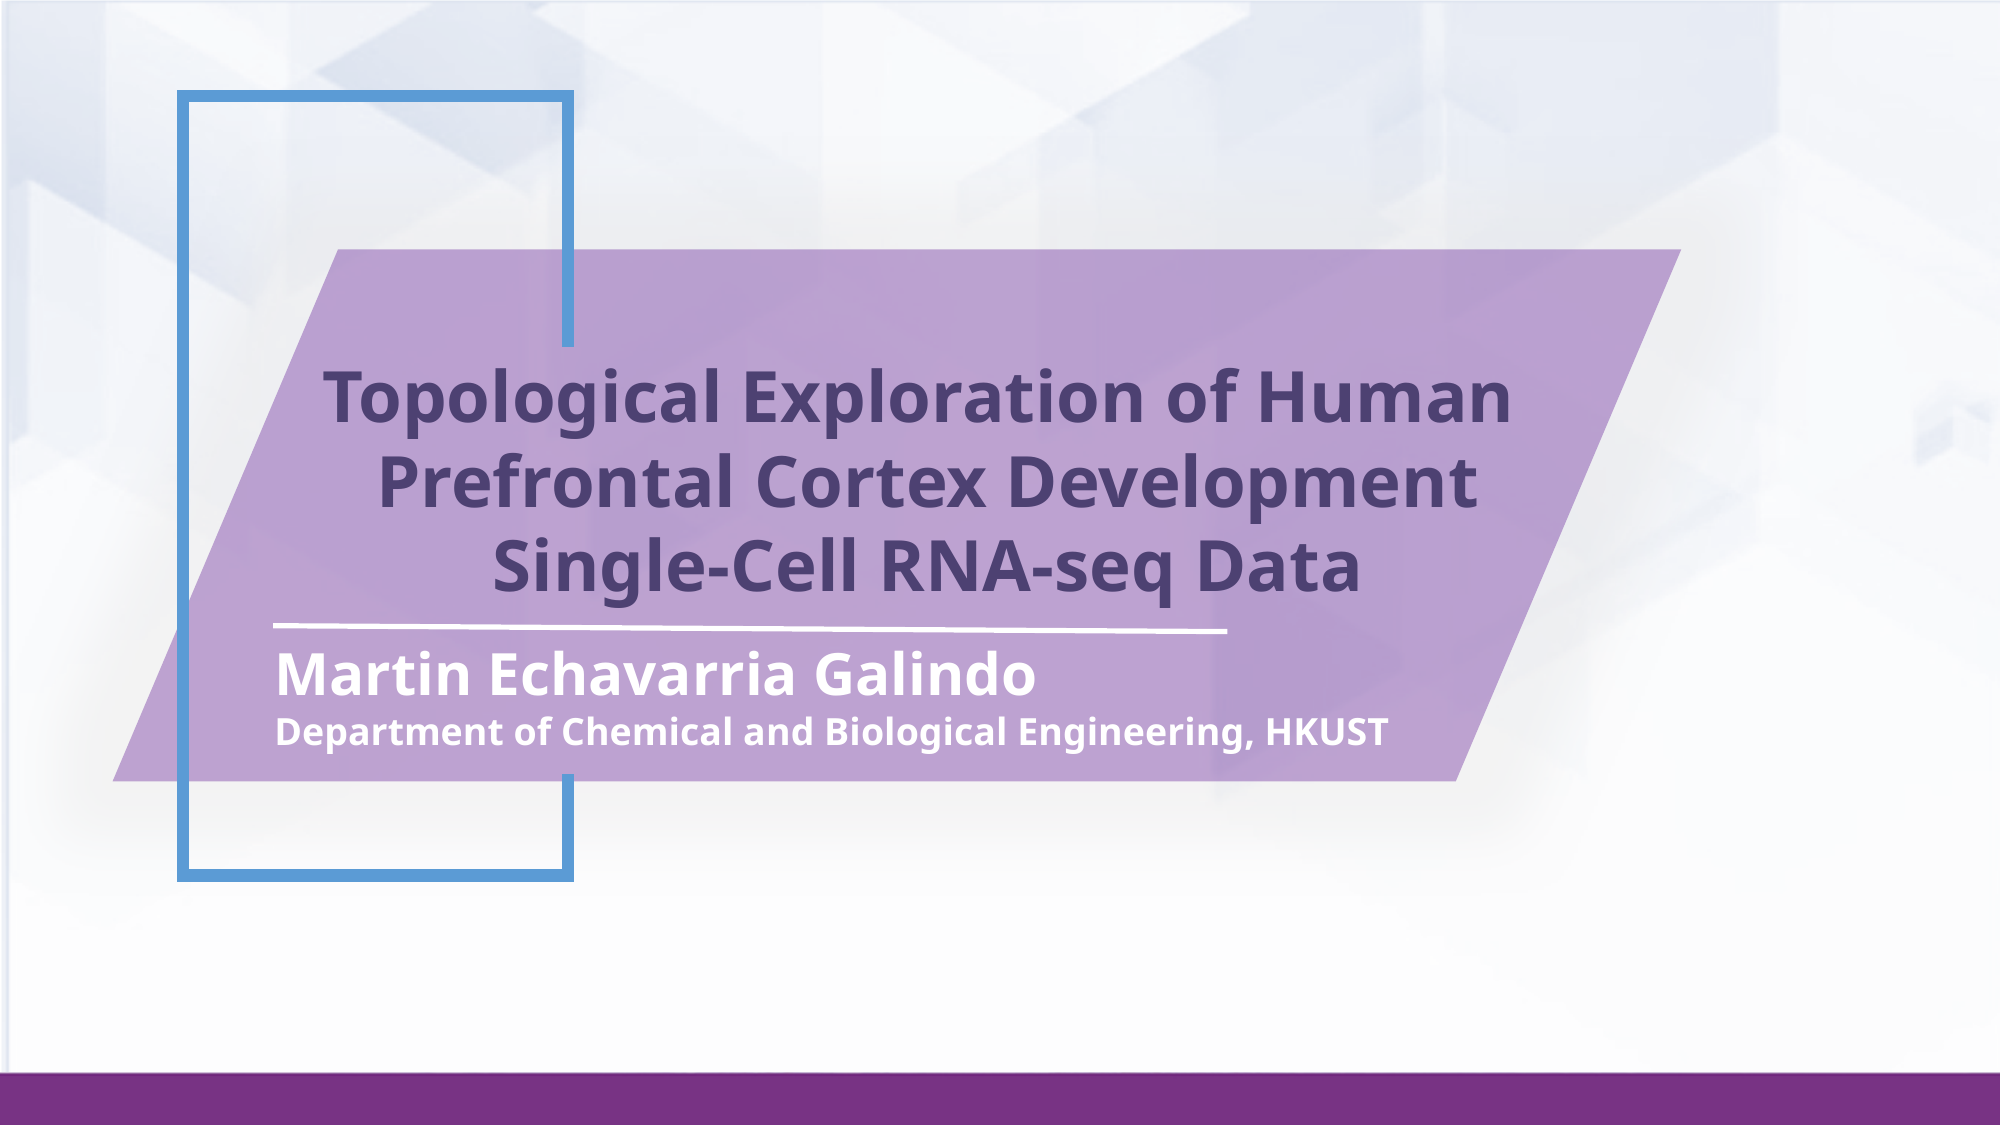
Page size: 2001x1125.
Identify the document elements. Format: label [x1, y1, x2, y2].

picture [0, 0, 2000, 1125]
text_box [273, 625, 1228, 632]
